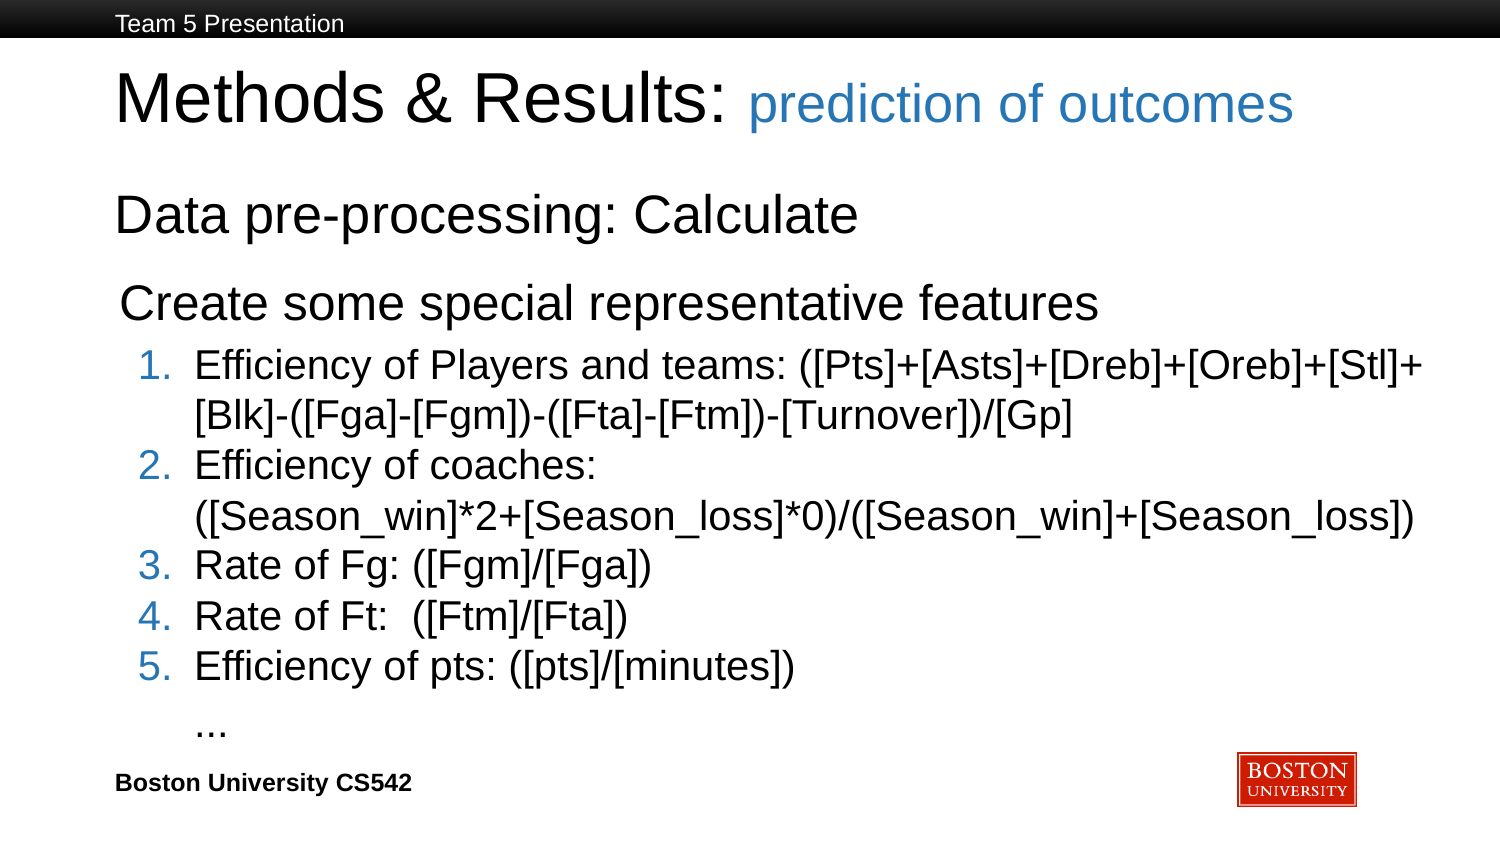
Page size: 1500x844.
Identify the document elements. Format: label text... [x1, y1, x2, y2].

list Create some special representative features Efficiency of Players and teams: ([Pts]+[Asts]+[Dreb]+[Oreb]+[Stl]+[Blk]-([Fga]-[Fgm])-([Fta]-[Ftm])-[Turnover])/[Gp] Efficiency of coaches: ([Season_win]*2+[Season_loss]*0)/([Season_win]+[Season_loss]) Rate of Fg: ([Fgm]/[Fga]) Rate of Ft: ([Ftm]/[Fta]) Efficiency of pts: ([pts]/[minutes]) ... [104, 195, 1500, 674]
title Methods & Results: prediction of outcomes [99, 43, 1500, 129]
picture [1237, 752, 1357, 807]
text_box Data pre-processing: Calculate [100, 164, 1400, 259]
text_box Team 5 Presentation [99, 0, 938, 38]
